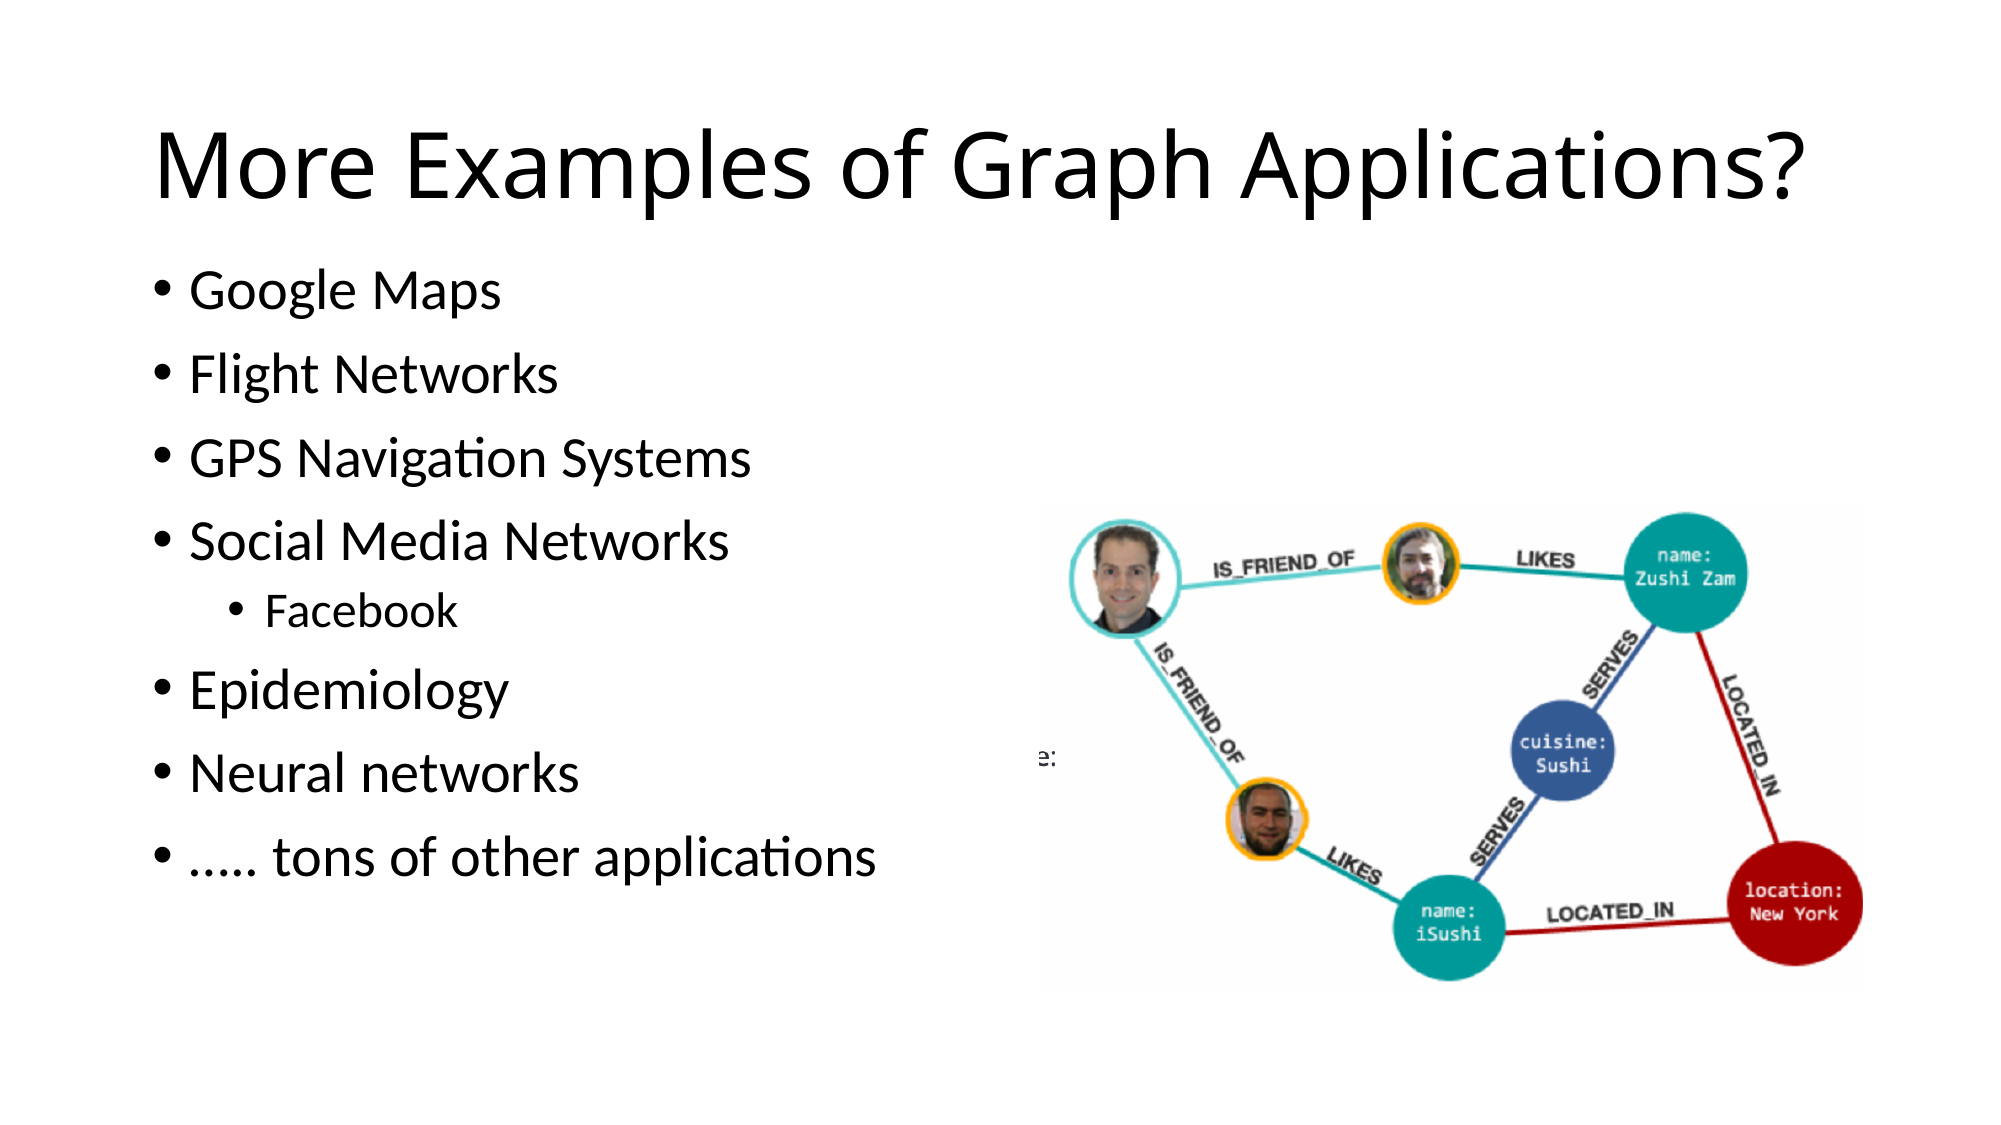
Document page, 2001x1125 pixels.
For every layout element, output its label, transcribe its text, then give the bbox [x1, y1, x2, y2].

title More Examples of Graph Applications? [137, 59, 1863, 251]
list Google Maps Flight Networks GPS Navigation Systems Social Media Networks Facebook Epidemiology Neural networks ….. tons of other applications [137, 251, 1863, 1014]
picture [1039, 505, 1863, 994]
